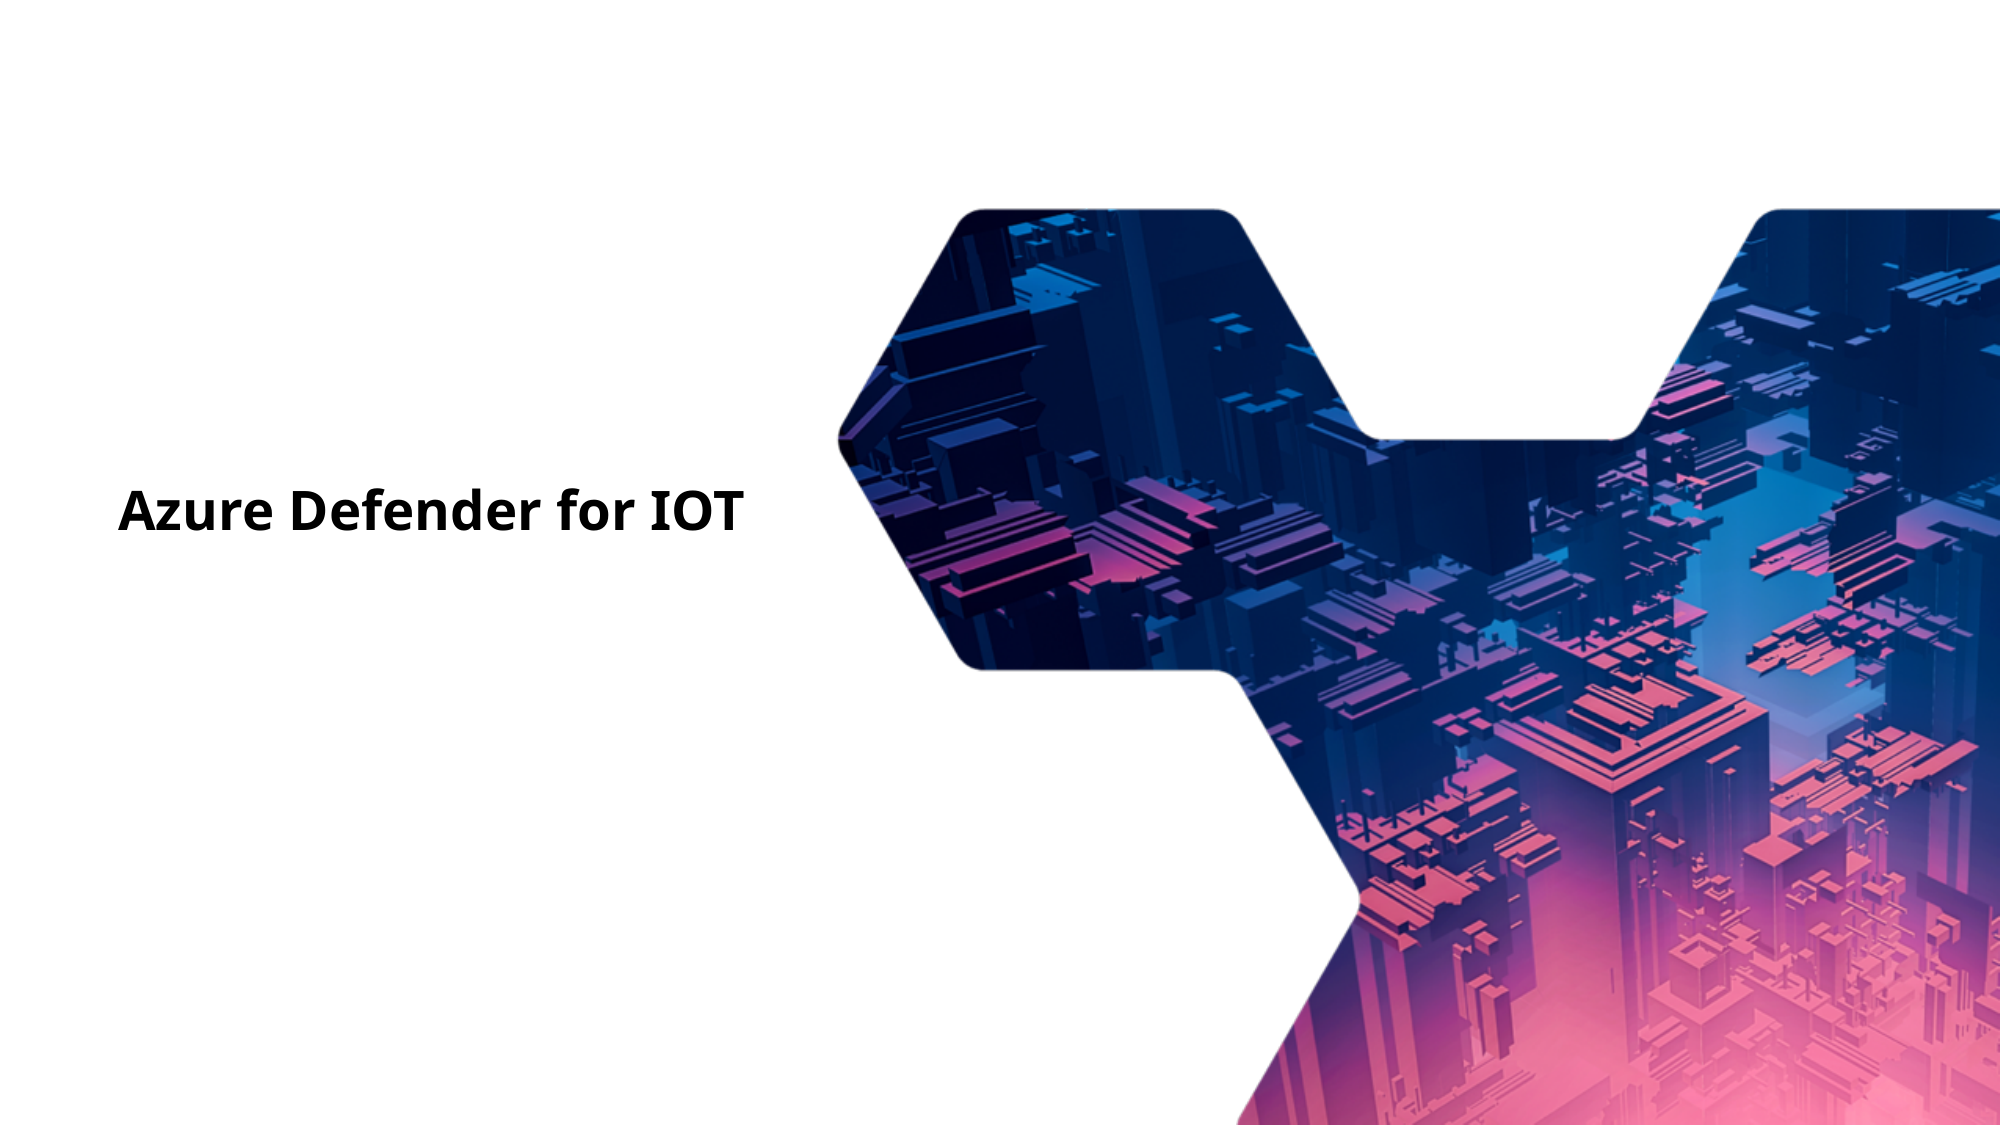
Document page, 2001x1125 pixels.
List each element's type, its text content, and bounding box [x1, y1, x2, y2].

picture [710, 0, 2000, 1125]
title Azure Defender for IOT [83, 476, 782, 649]
